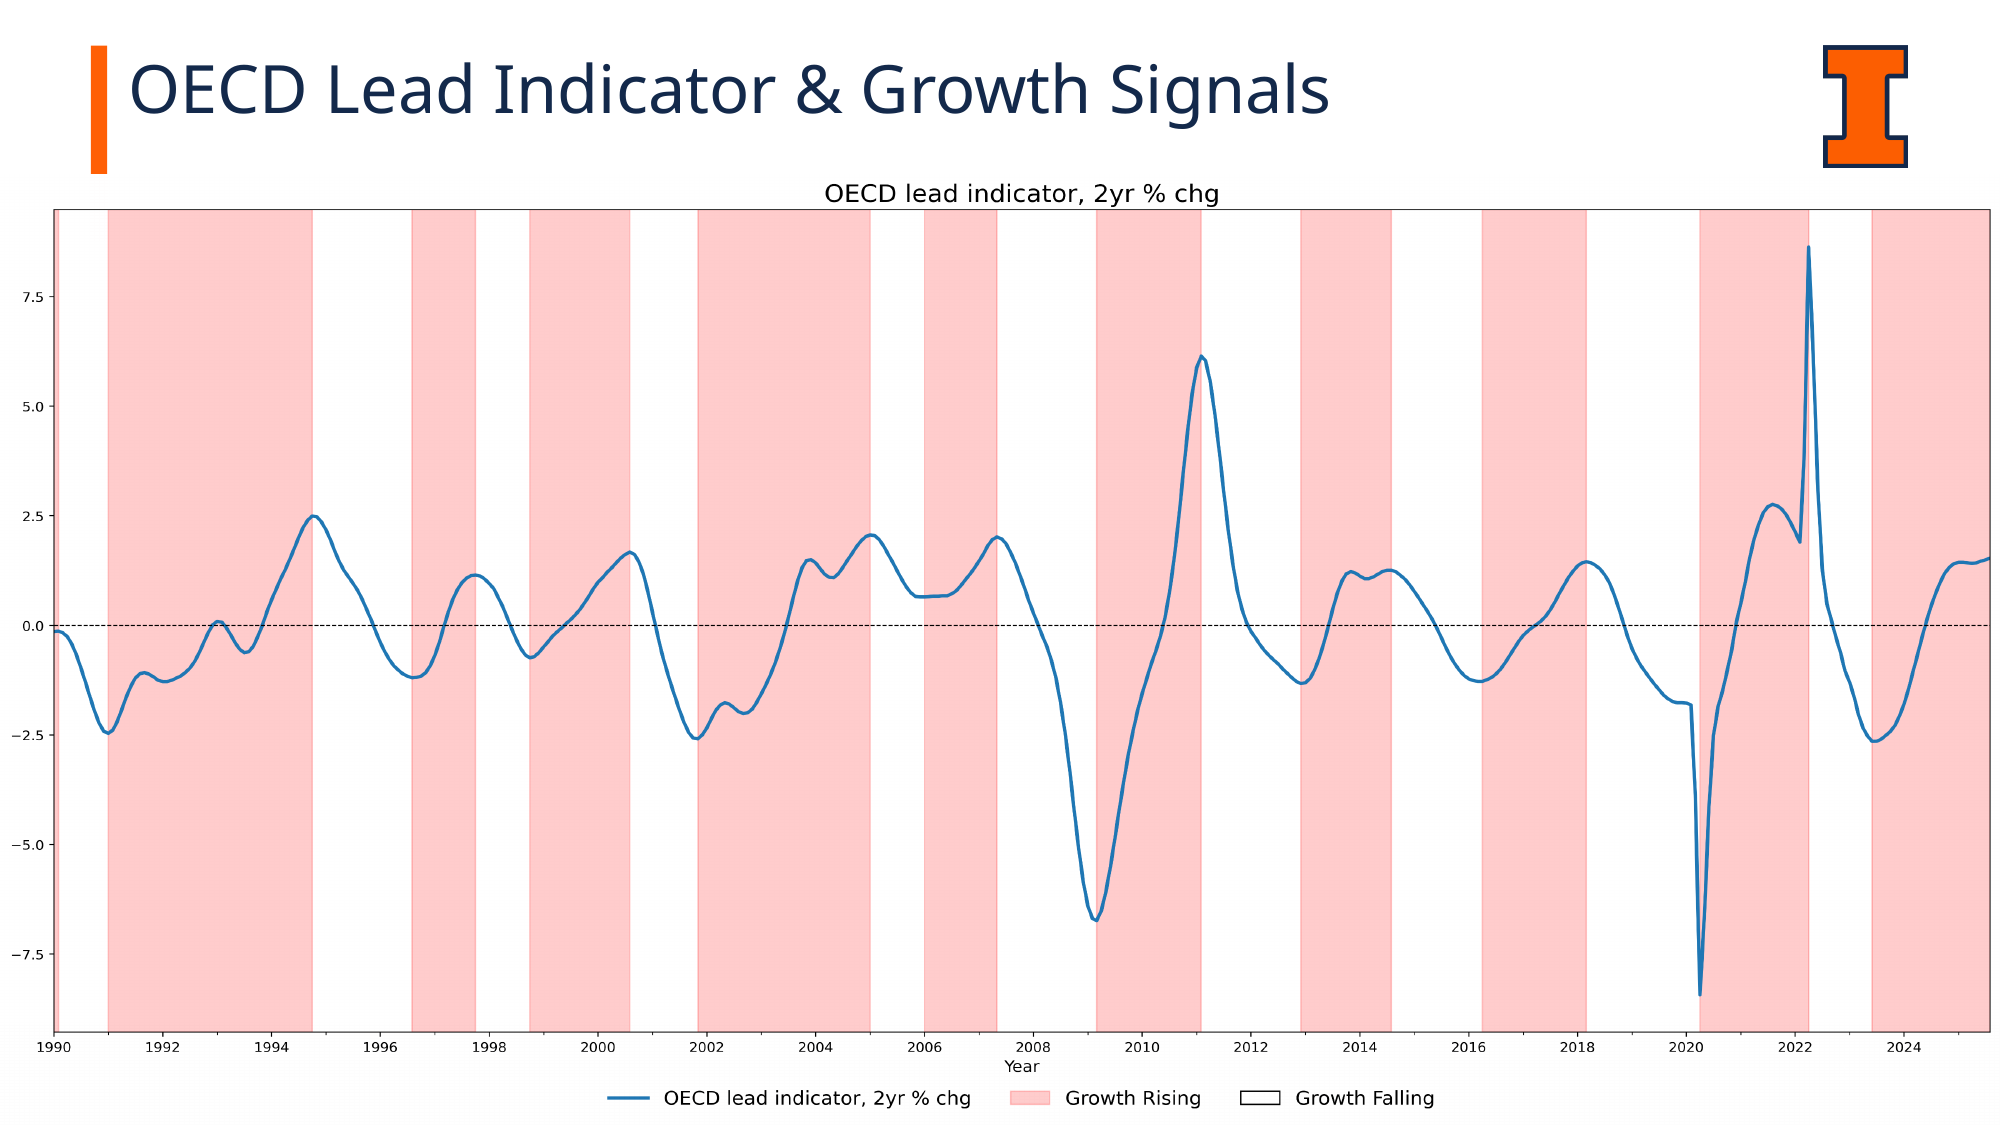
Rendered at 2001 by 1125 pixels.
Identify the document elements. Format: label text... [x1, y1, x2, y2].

picture [1823, 45, 1908, 168]
title OECD Lead Indicator & Growth Signals [113, 9, 1815, 174]
picture [0, 174, 2000, 1125]
